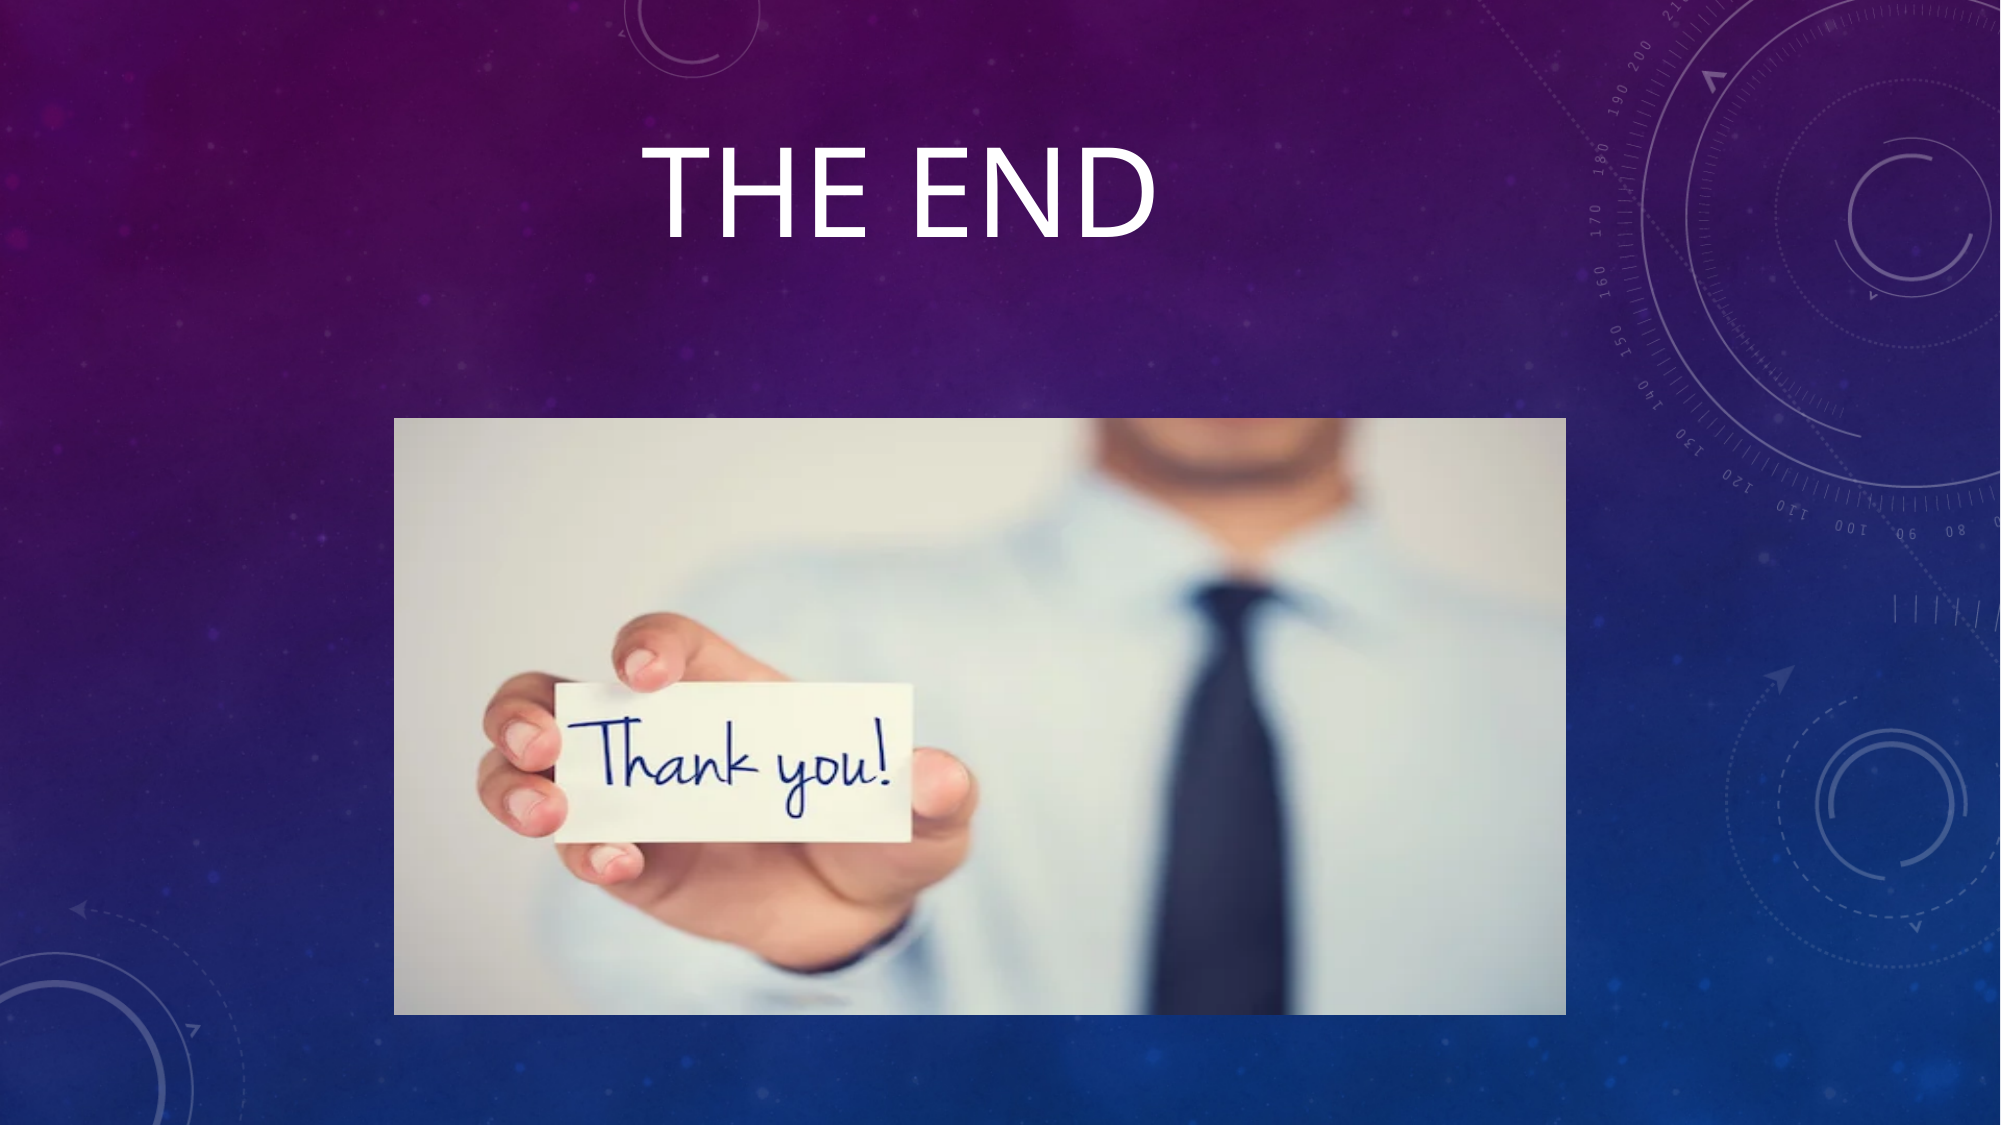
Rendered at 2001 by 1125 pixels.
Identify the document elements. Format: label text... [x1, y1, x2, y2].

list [394, 418, 1566, 1015]
title THE END [626, 67, 2000, 307]
picture [0, 0, 2001, 1125]
